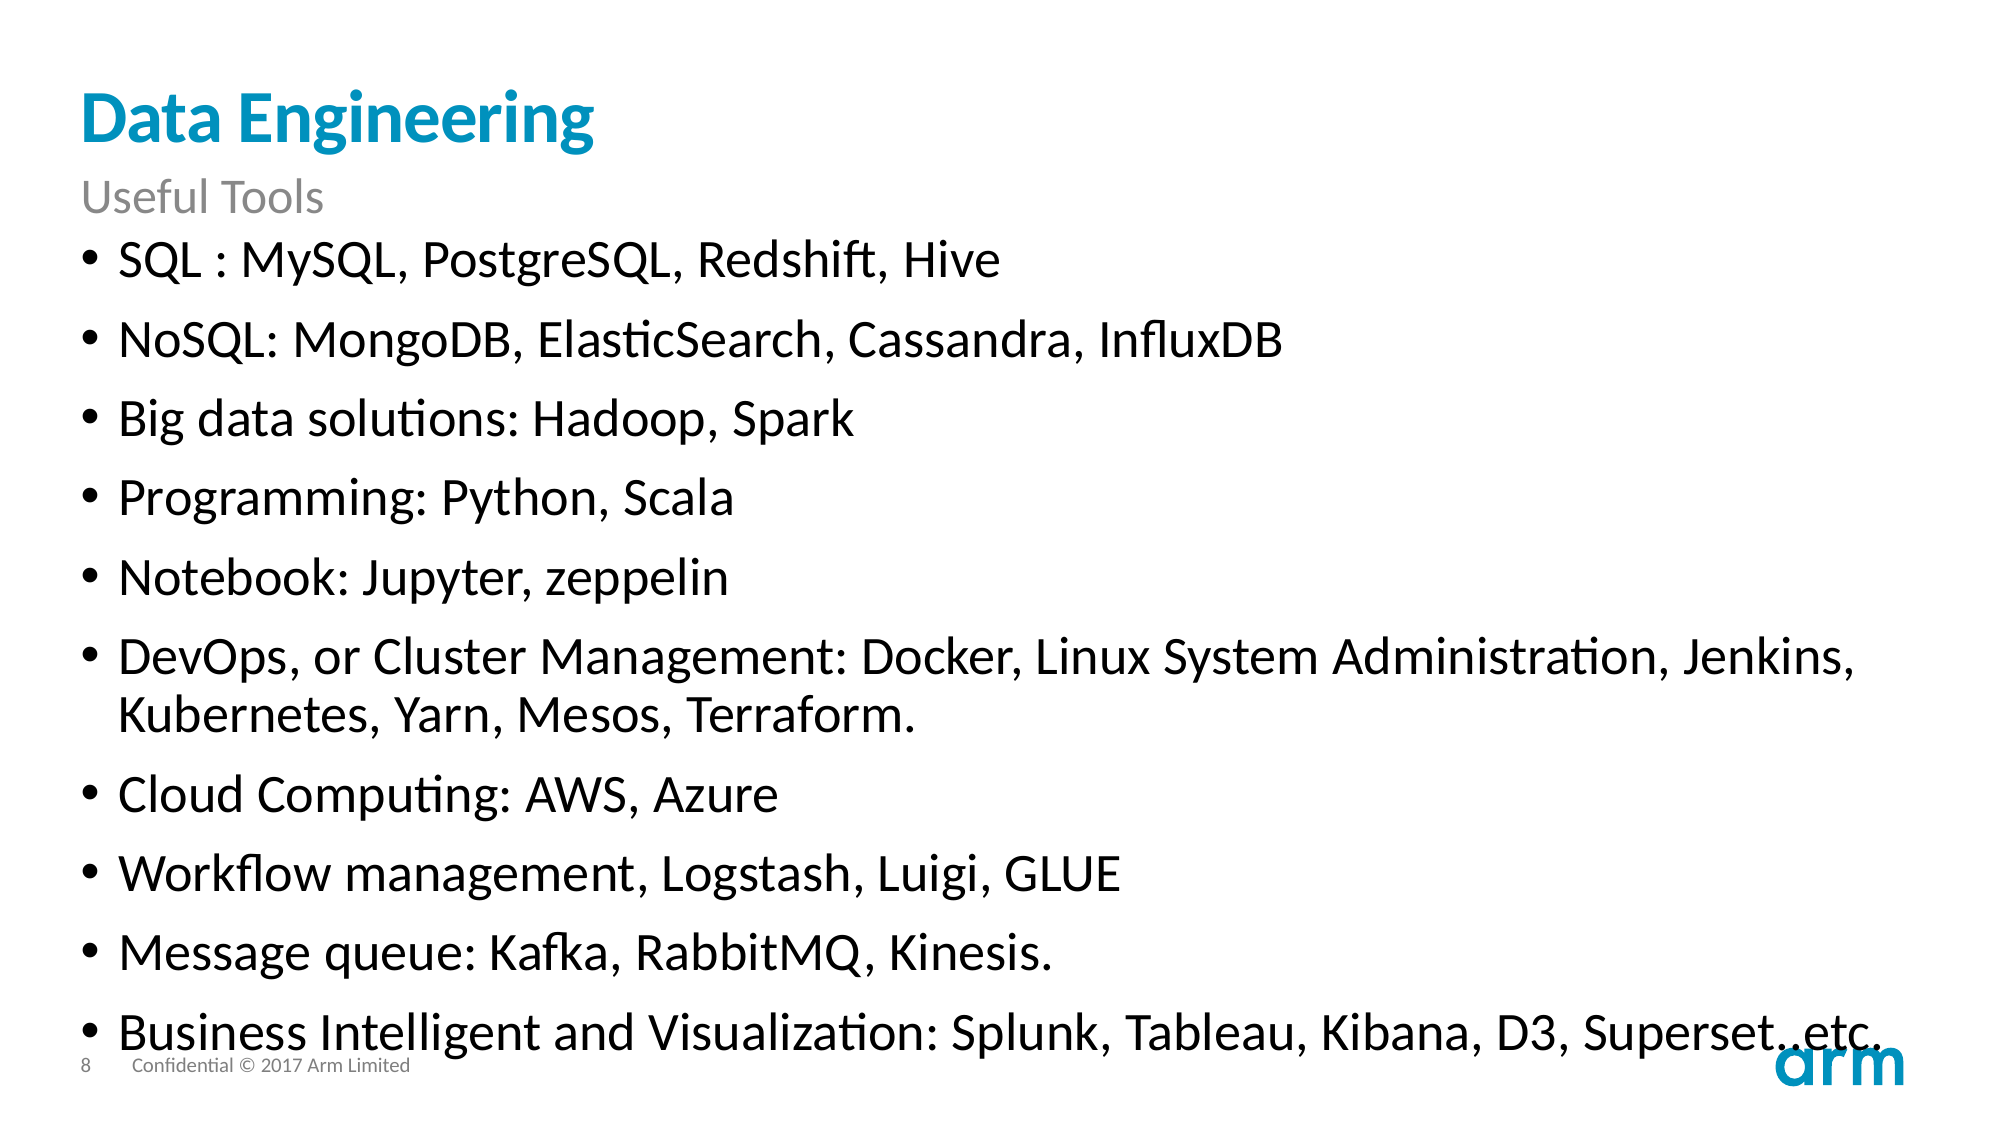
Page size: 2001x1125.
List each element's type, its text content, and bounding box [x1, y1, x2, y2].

list SQL : MySQL, PostgreSQL, Redshift, Hive NoSQL: MongoDB, ElasticSearch, Cassandra, InfluxDB Big data solutions: Hadoop, Spark Programming: Python, Scala Notebook: Jupyter, zeppelin DevOps, or Cluster Management: Docker, Linux System Administration, Jenkins, Kubernetes, Yarn, Mesos, Terraform. Cloud Computing: AWS, Azure Workflow management, Logstash, Luigi, GLUE Message queue: Kafka, RabbitMQ, Kinesis. Business Intelligent and Visualization: Splunk, Tableau, Kibana, D3, Superset..etc. [80, 231, 1915, 1061]
list Useful Tools [80, 170, 1915, 228]
title Data Engineering [80, 48, 1915, 158]
